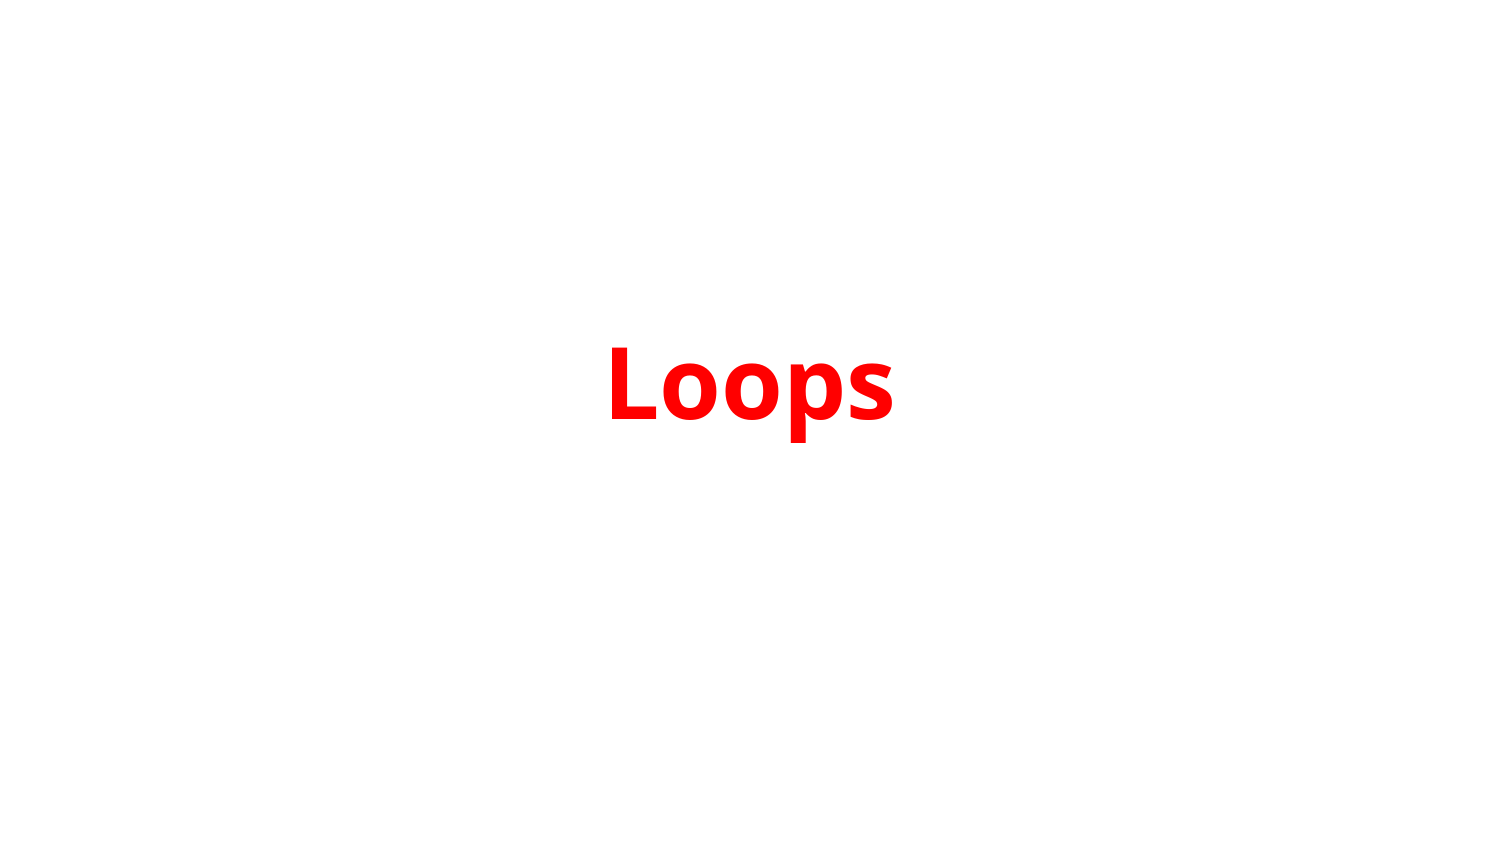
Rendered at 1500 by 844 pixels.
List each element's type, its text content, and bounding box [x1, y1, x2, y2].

title Loops [51, 244, 1449, 481]
